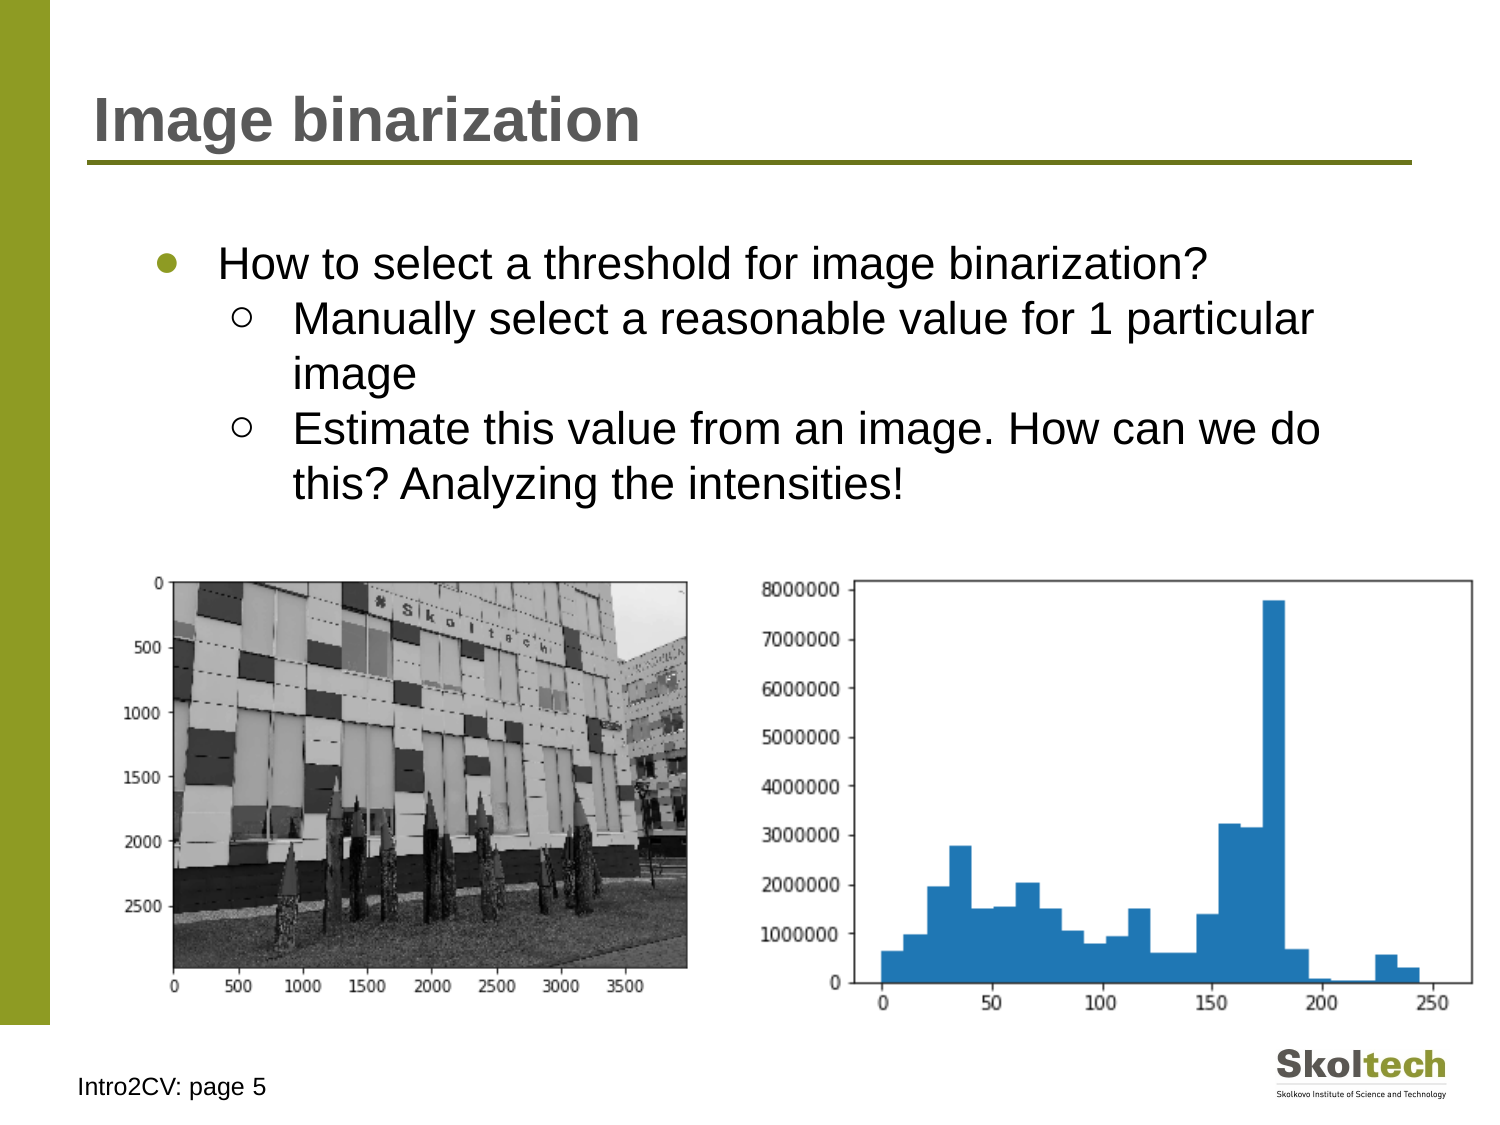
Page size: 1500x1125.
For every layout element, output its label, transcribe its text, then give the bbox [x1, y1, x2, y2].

picture [1275, 1049, 1450, 1100]
title Image binarization [78, 46, 1418, 163]
picture [746, 562, 1490, 1027]
text_box Intro2CV: page ‹#› [62, 1062, 405, 1125]
picture [112, 566, 702, 1005]
text_box How to select a threshold for image binarization? Manually select a reasonable value for 1 particular image Estimate this value from an image. How can we do this? Analyzing the intensities! [127, 218, 1384, 542]
